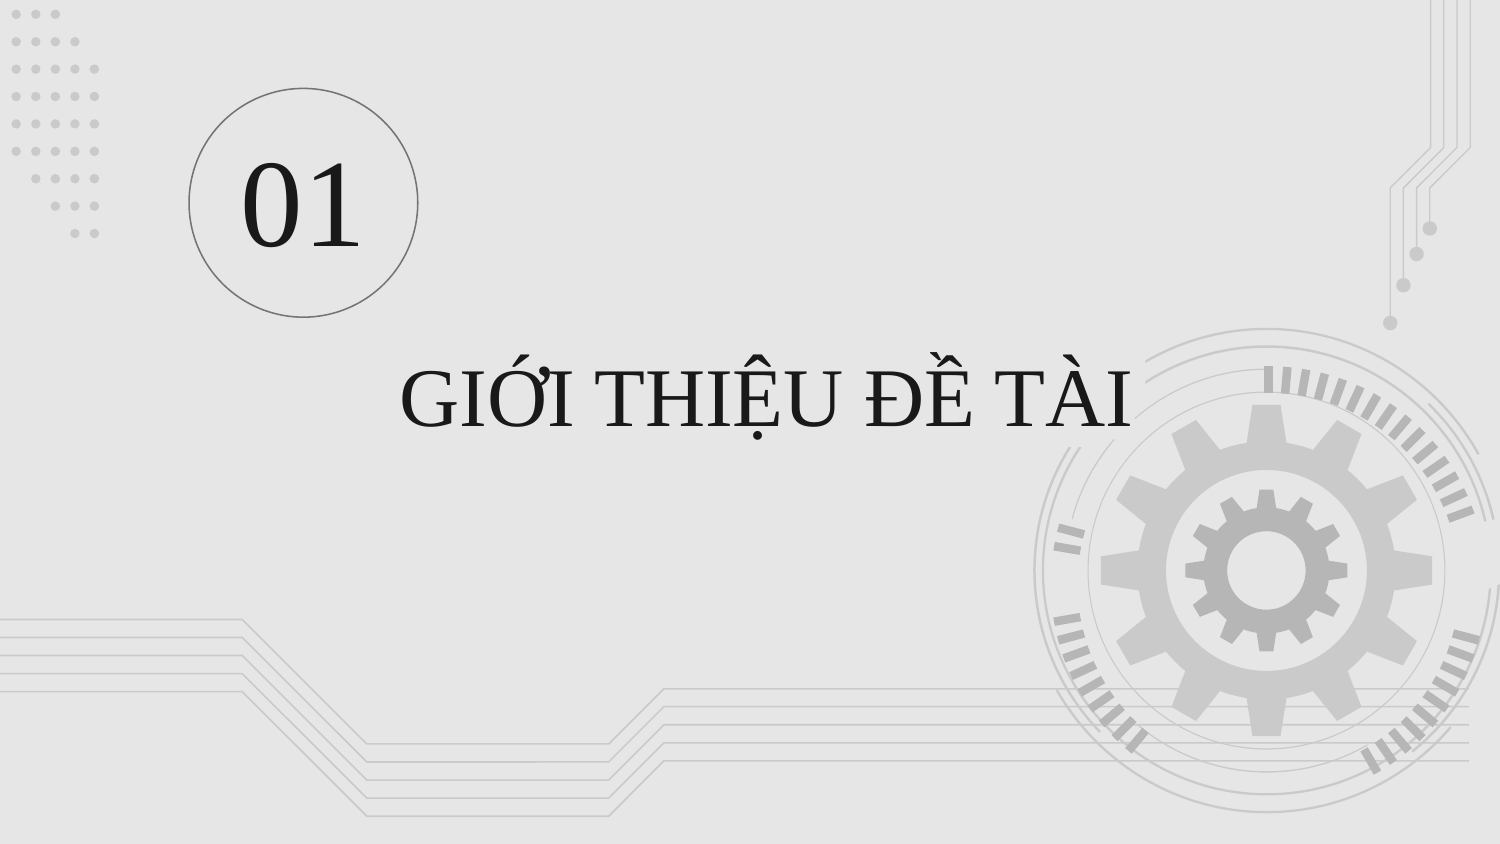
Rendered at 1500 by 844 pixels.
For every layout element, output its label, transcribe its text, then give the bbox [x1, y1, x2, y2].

text_box [225, 88, 382, 119]
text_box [0, 618, 1029, 818]
title 01 [181, 119, 426, 287]
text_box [1033, 327, 1500, 814]
text_box [226, 287, 381, 318]
title GIỚI THIỆU ĐỀ TÀI [149, 327, 1031, 582]
